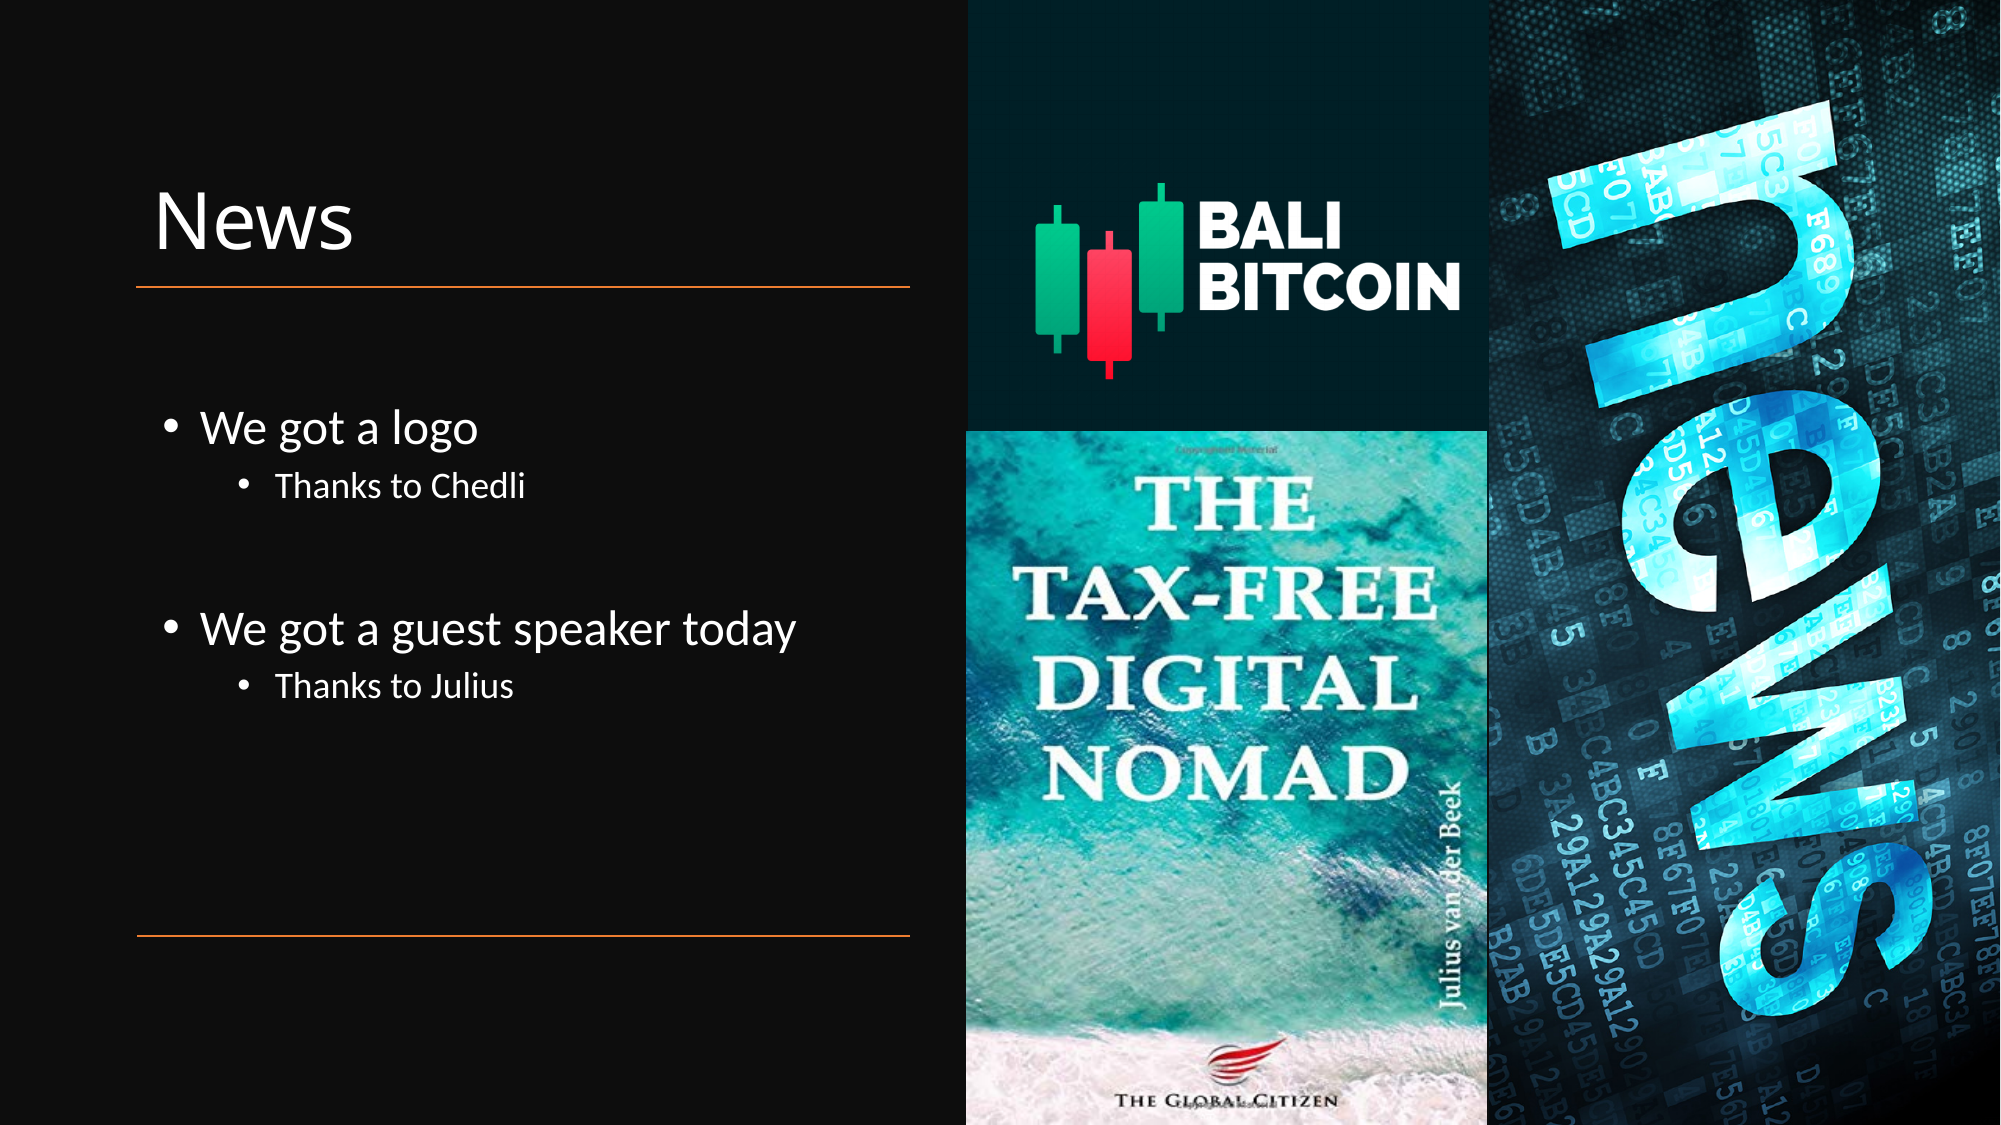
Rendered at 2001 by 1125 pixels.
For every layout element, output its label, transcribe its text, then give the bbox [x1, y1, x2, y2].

picture [966, 0, 2001, 1125]
text_box [0, 0, 968, 1125]
list We got a logo Thanks to Chedli We got a guest speaker today Thanks to Julius [147, 313, 900, 912]
title News [137, 73, 910, 275]
